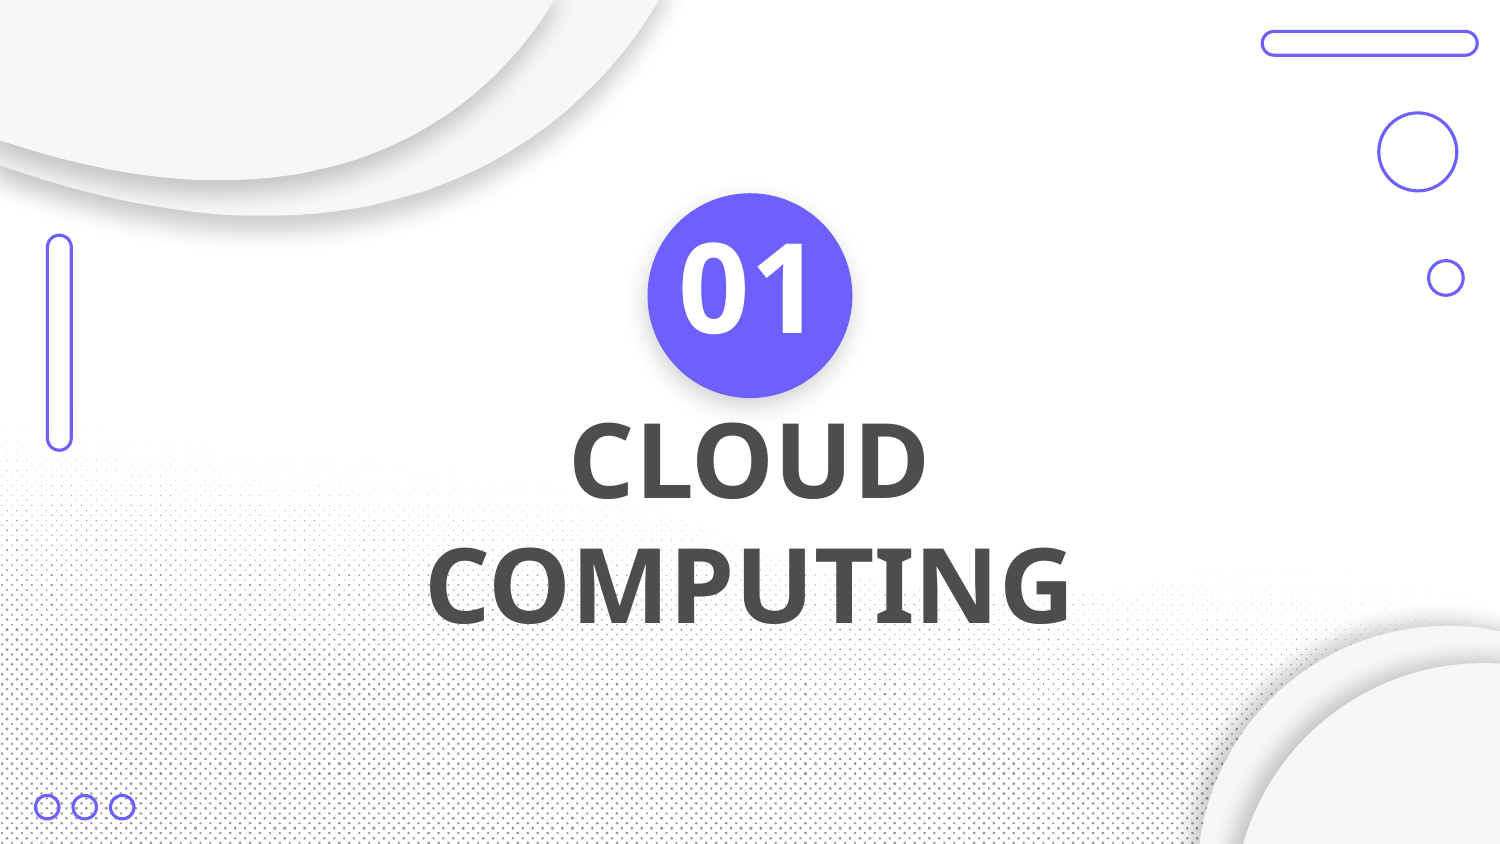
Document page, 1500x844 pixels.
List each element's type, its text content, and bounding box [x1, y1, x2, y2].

text_box [665, 353, 835, 399]
title CLOUD COMPUTING [217, 450, 1283, 589]
text_box [688, 193, 812, 214]
text_box [47, 235, 72, 451]
title 01 [647, 214, 853, 353]
